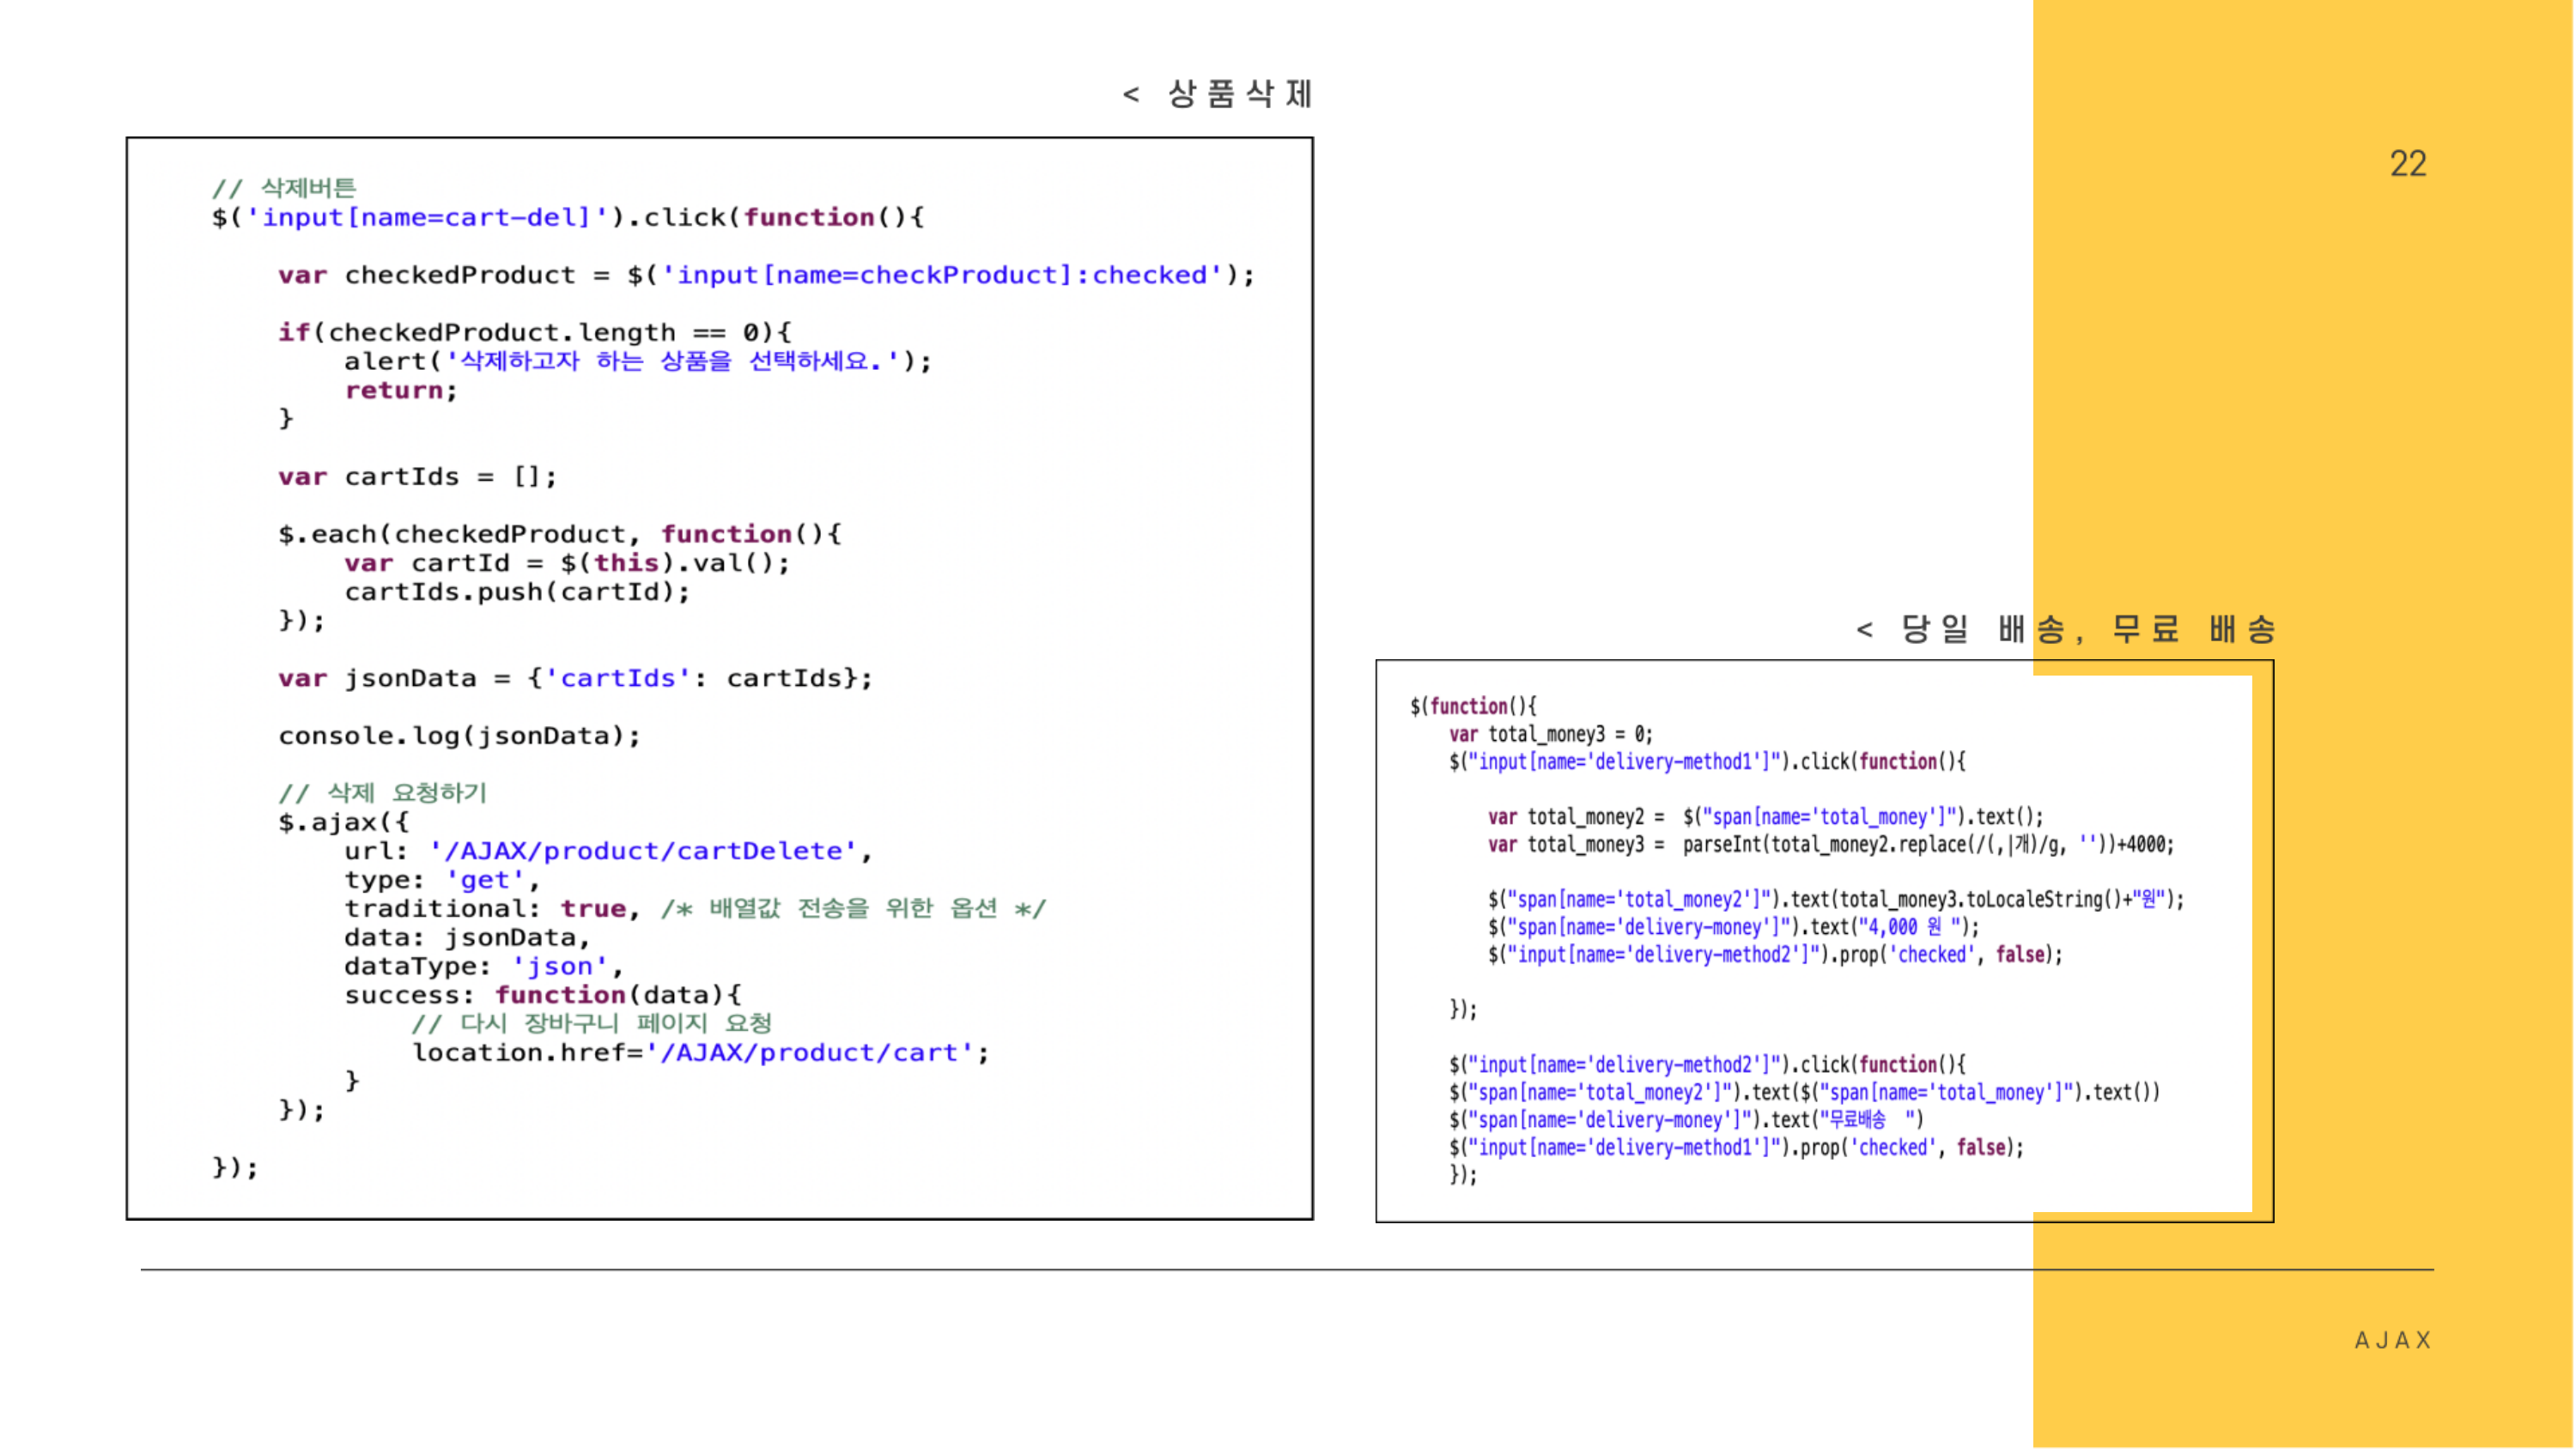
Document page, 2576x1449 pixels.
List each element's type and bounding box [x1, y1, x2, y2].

picture [2384, 132, 2443, 200]
text_box [1376, 659, 2275, 1223]
picture [1926, 1321, 2442, 1366]
text_box [2033, 0, 2573, 1449]
picture [1820, 603, 2291, 665]
text_box [125, 136, 1315, 1222]
text_box [146, 161, 1293, 1207]
picture [1048, 67, 1328, 130]
